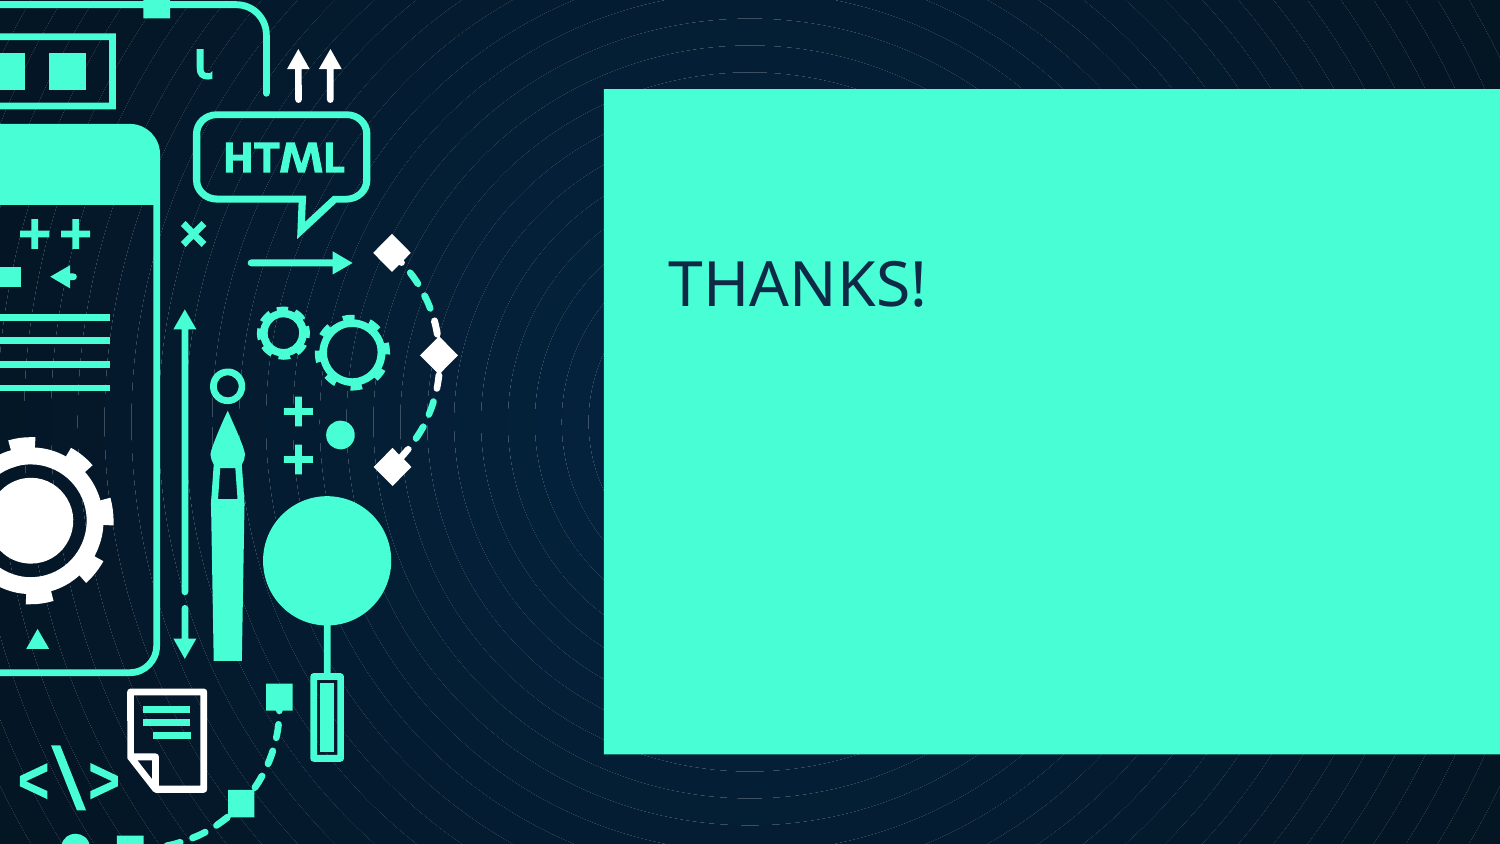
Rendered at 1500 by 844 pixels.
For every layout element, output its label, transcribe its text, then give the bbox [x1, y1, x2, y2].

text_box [0, 0, 459, 844]
title THANKS! [653, 234, 1241, 334]
